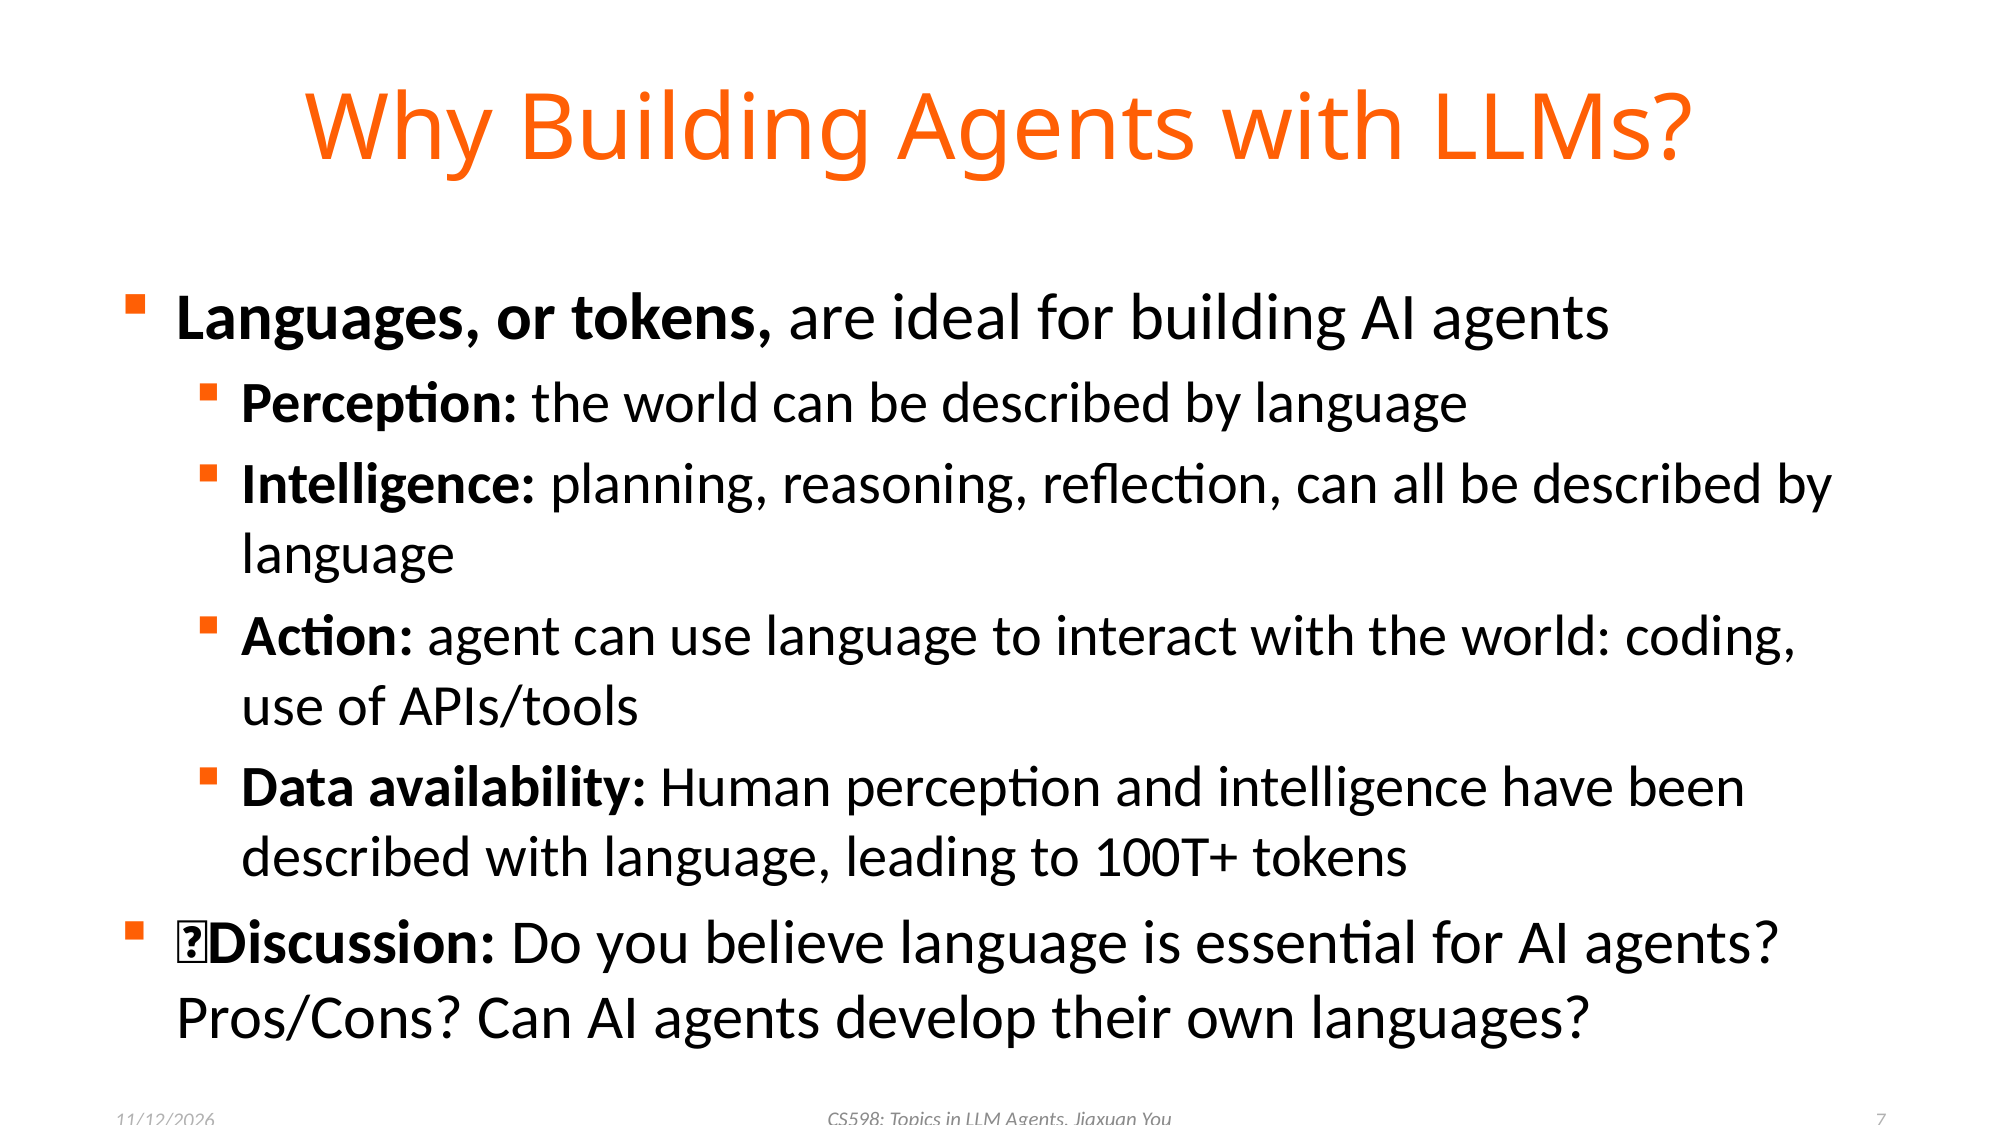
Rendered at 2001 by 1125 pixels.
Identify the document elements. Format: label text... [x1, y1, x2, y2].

title Why Building Agents with LLMs? [0, 29, 2000, 217]
list Languages, or tokens, are ideal for building AI agents Perception: the world can be described by language Intelligence: planning, reasoning, reflection, can all be described by language Action: agent can use language to interact with the world: coding, use of APIs/tools Data availability: Human perception and intelligence have been described with language, leading to 100T+ tokens 🌟Discussion: Do you believe language is essential for AI agents? Pros/Cons? Can AI agents develop their own languages? [99, 262, 1900, 1096]
footer CS598: Topics in LLM Agents, Jiaxuan You [483, 1098, 1517, 1125]
slide_number 7 [1433, 1099, 1900, 1125]
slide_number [99, 1099, 483, 1125]
